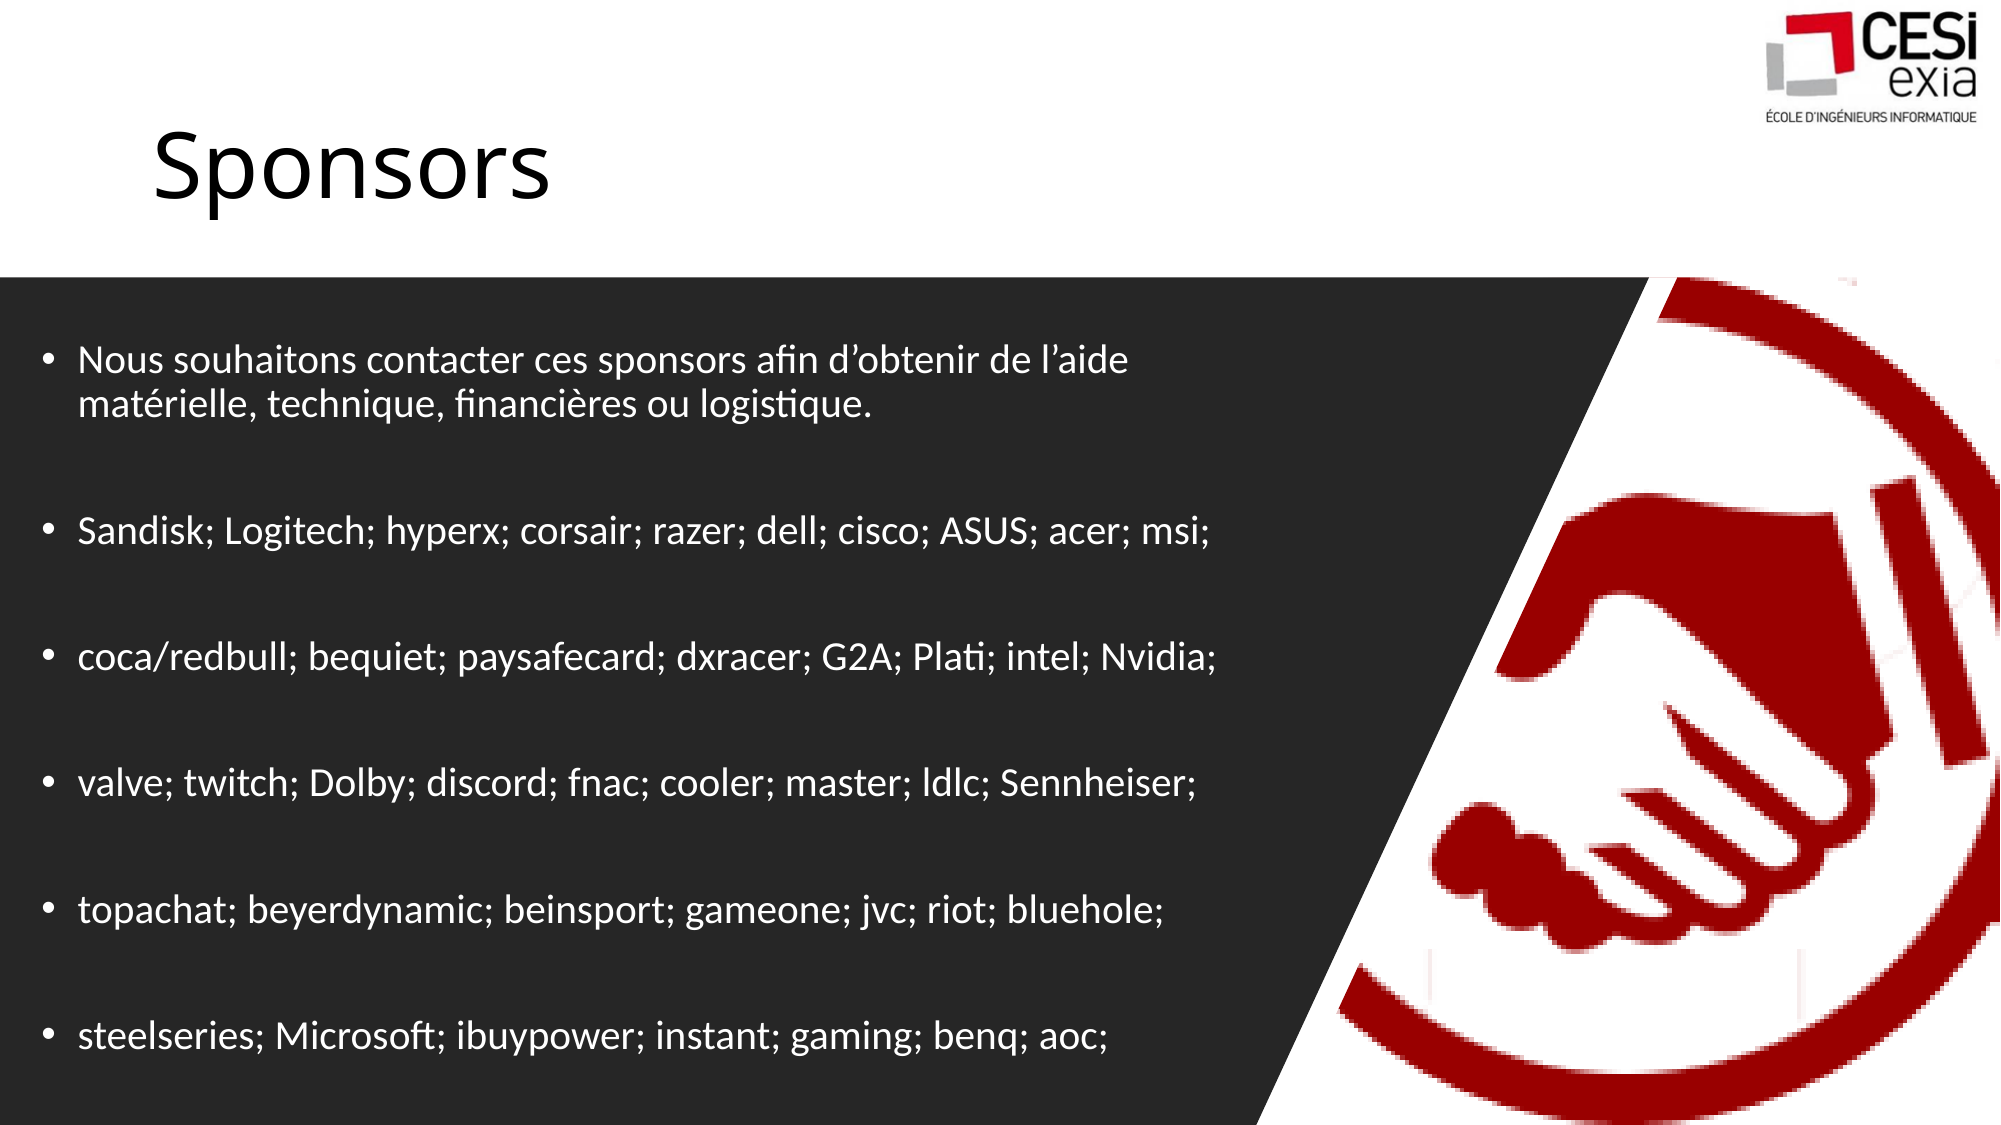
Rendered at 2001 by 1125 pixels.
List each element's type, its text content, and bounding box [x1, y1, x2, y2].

list Nous souhaitons contacter ces sponsors afin d’obtenir de l’aide matérielle, technique, financières ou logistique. Sandisk; Logitech; hyperx; corsair; razer; dell; cisco; ASUS; acer; msi; coca/redbull; bequiet; paysafecard; dxracer; G2A; Plati; intel; Nvidia; valve; twitch; Dolby; discord; fnac; cooler; master; ldlc; Sennheiser; topachat; beyerdynamic; beinsport; gameone; jvc; riot; bluehole; steelseries; Microsoft; ibuypower; instant; gaming; benq; aoc; [26, 330, 1239, 1101]
text_box [0, 276, 1239, 1125]
picture [1748, 0, 2000, 133]
title Sponsors [137, 59, 1863, 278]
picture [1239, 277, 2000, 1125]
